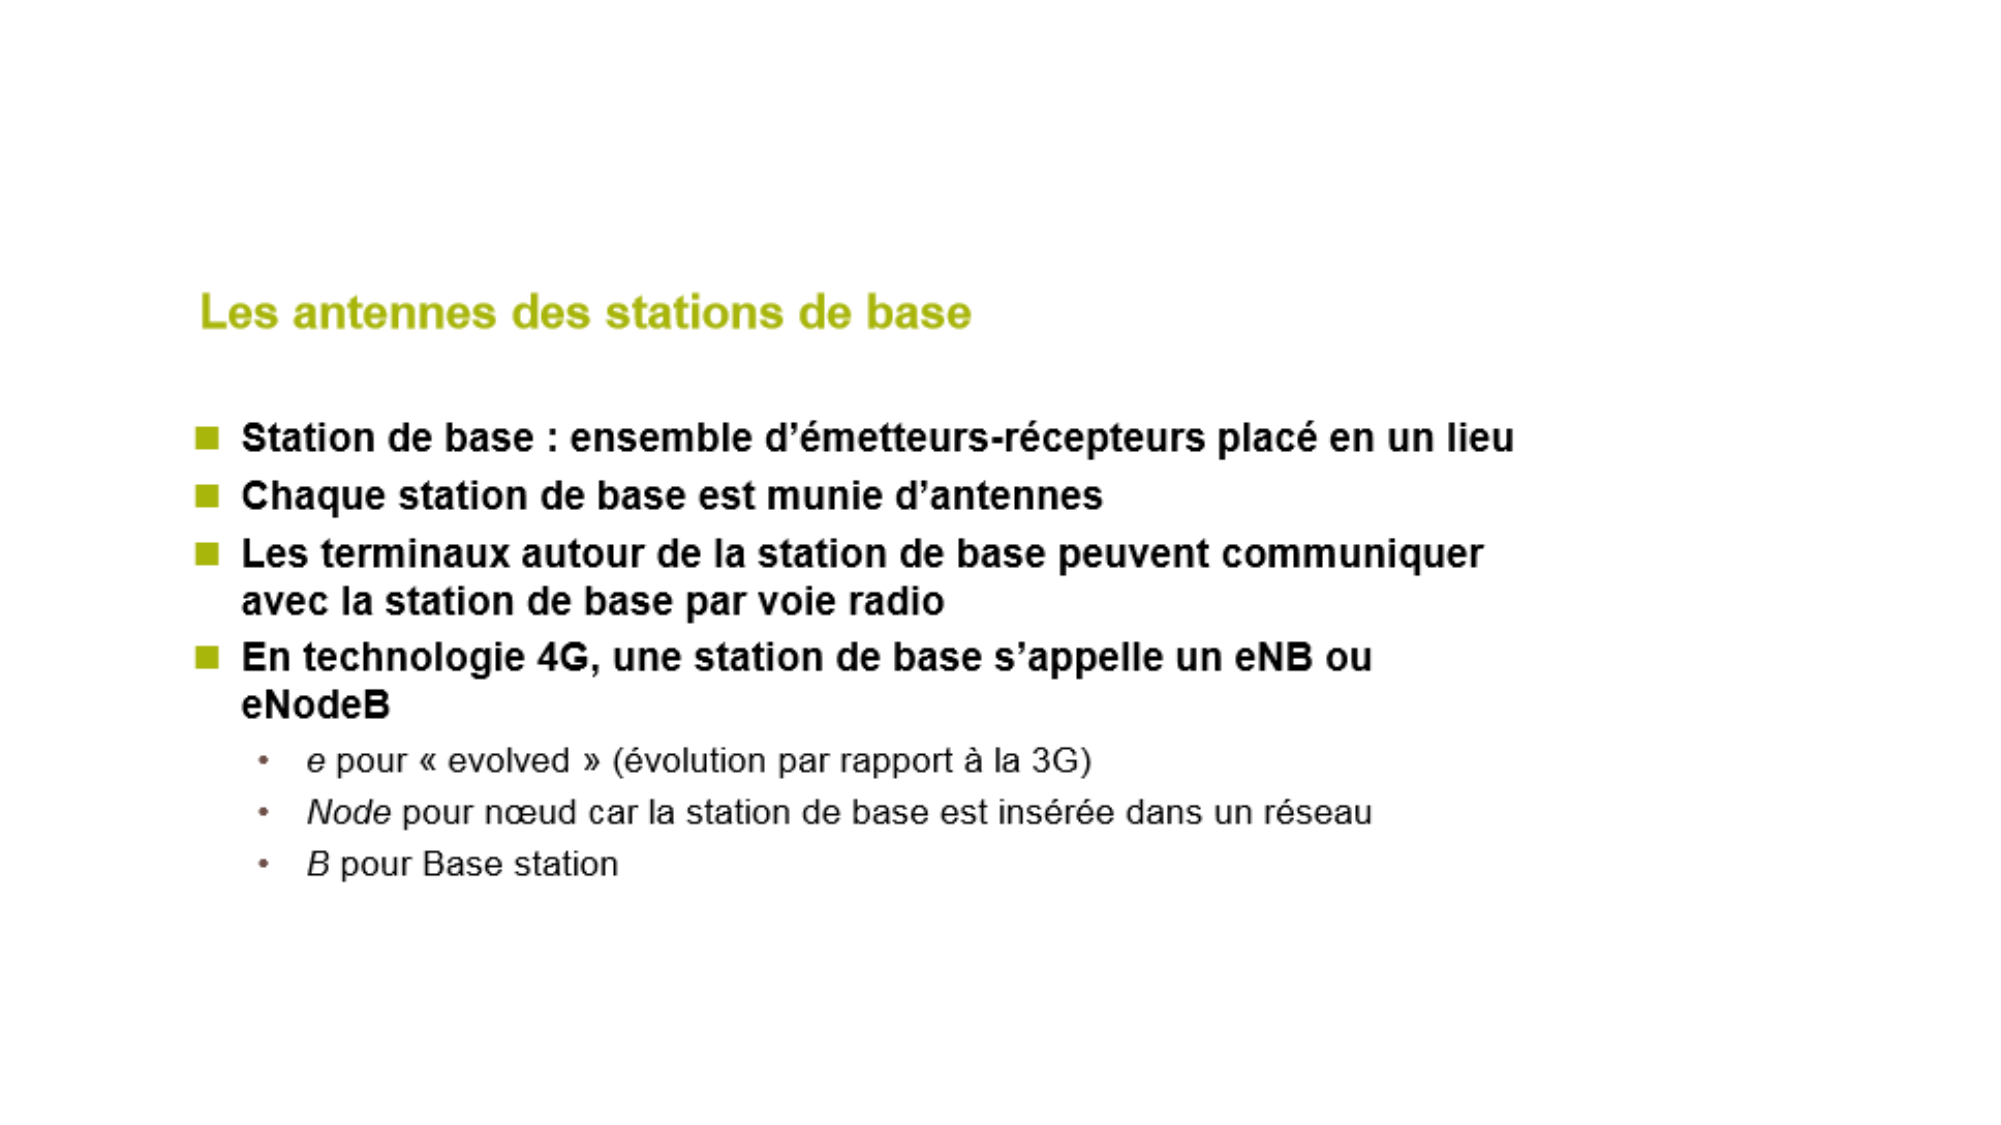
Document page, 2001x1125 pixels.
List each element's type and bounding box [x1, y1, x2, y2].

picture [182, 243, 1600, 961]
